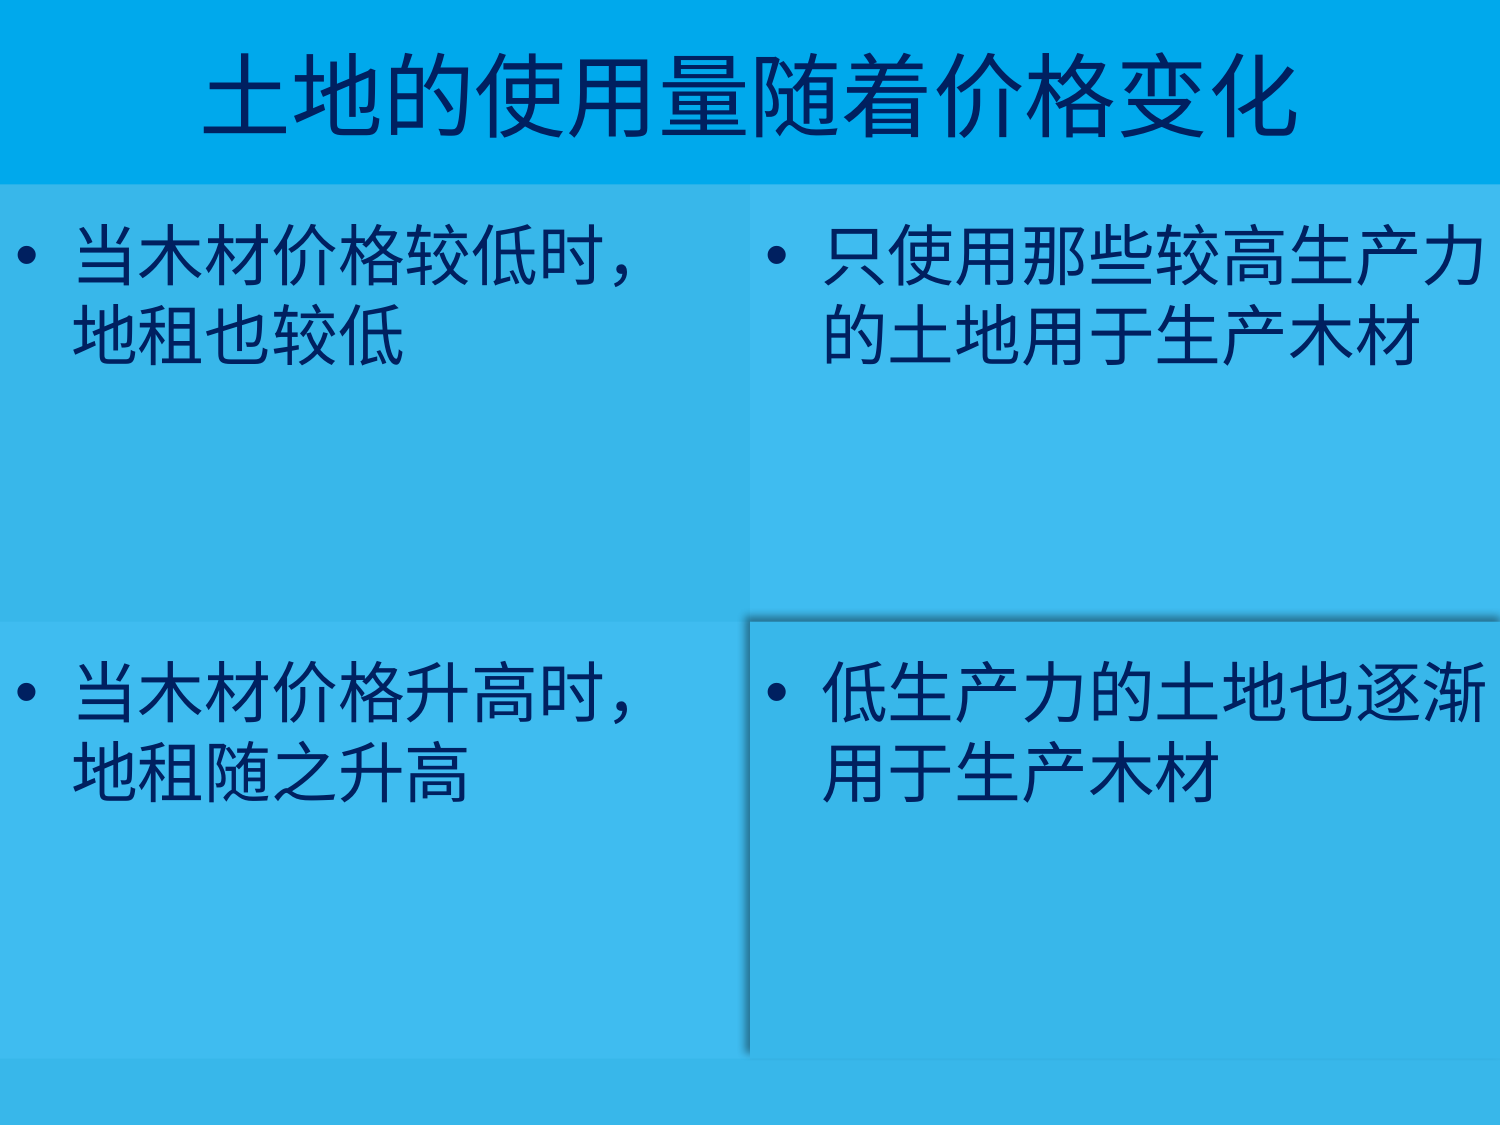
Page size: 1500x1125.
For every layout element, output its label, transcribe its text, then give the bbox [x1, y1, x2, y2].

list 当木材价格升高时，地租随之升高 [0, 621, 744, 1059]
list 低生产力的土地也逐渐用于生产木材 [750, 621, 1500, 1059]
list 只使用那些较高生产力的土地用于生产木材 [750, 184, 1500, 610]
list 当木材价格较低时，地租也较低 [0, 184, 750, 621]
title 土地的使用量随着价格变化 [0, 0, 1500, 184]
